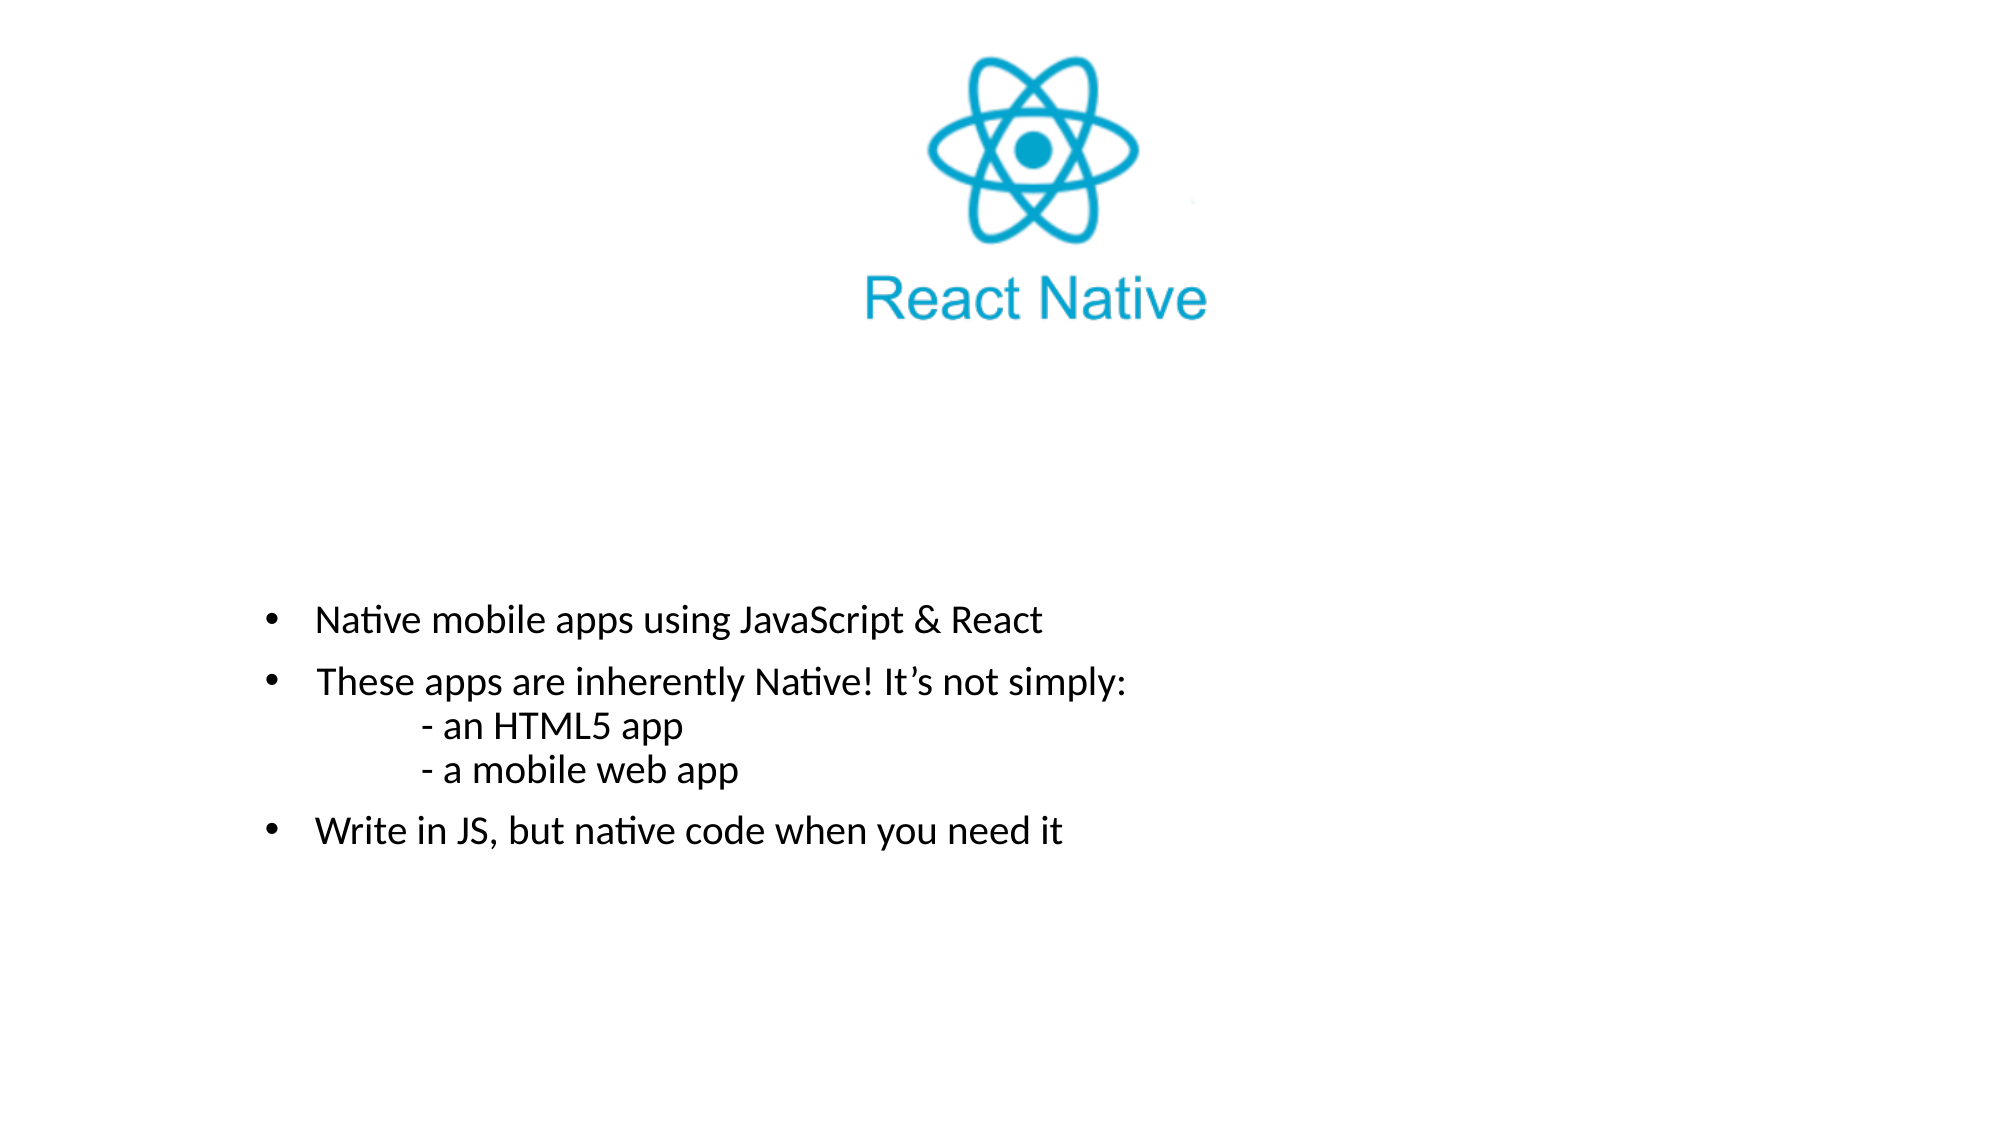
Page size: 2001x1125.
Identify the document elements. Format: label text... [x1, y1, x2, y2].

picture [862, 40, 1212, 390]
subtitle Native mobile apps using JavaScript & React These apps are inherently Native! It’s not simply: - an HTML5 app - a mobile web app Write in JS, but native code when you need it [249, 590, 1750, 863]
